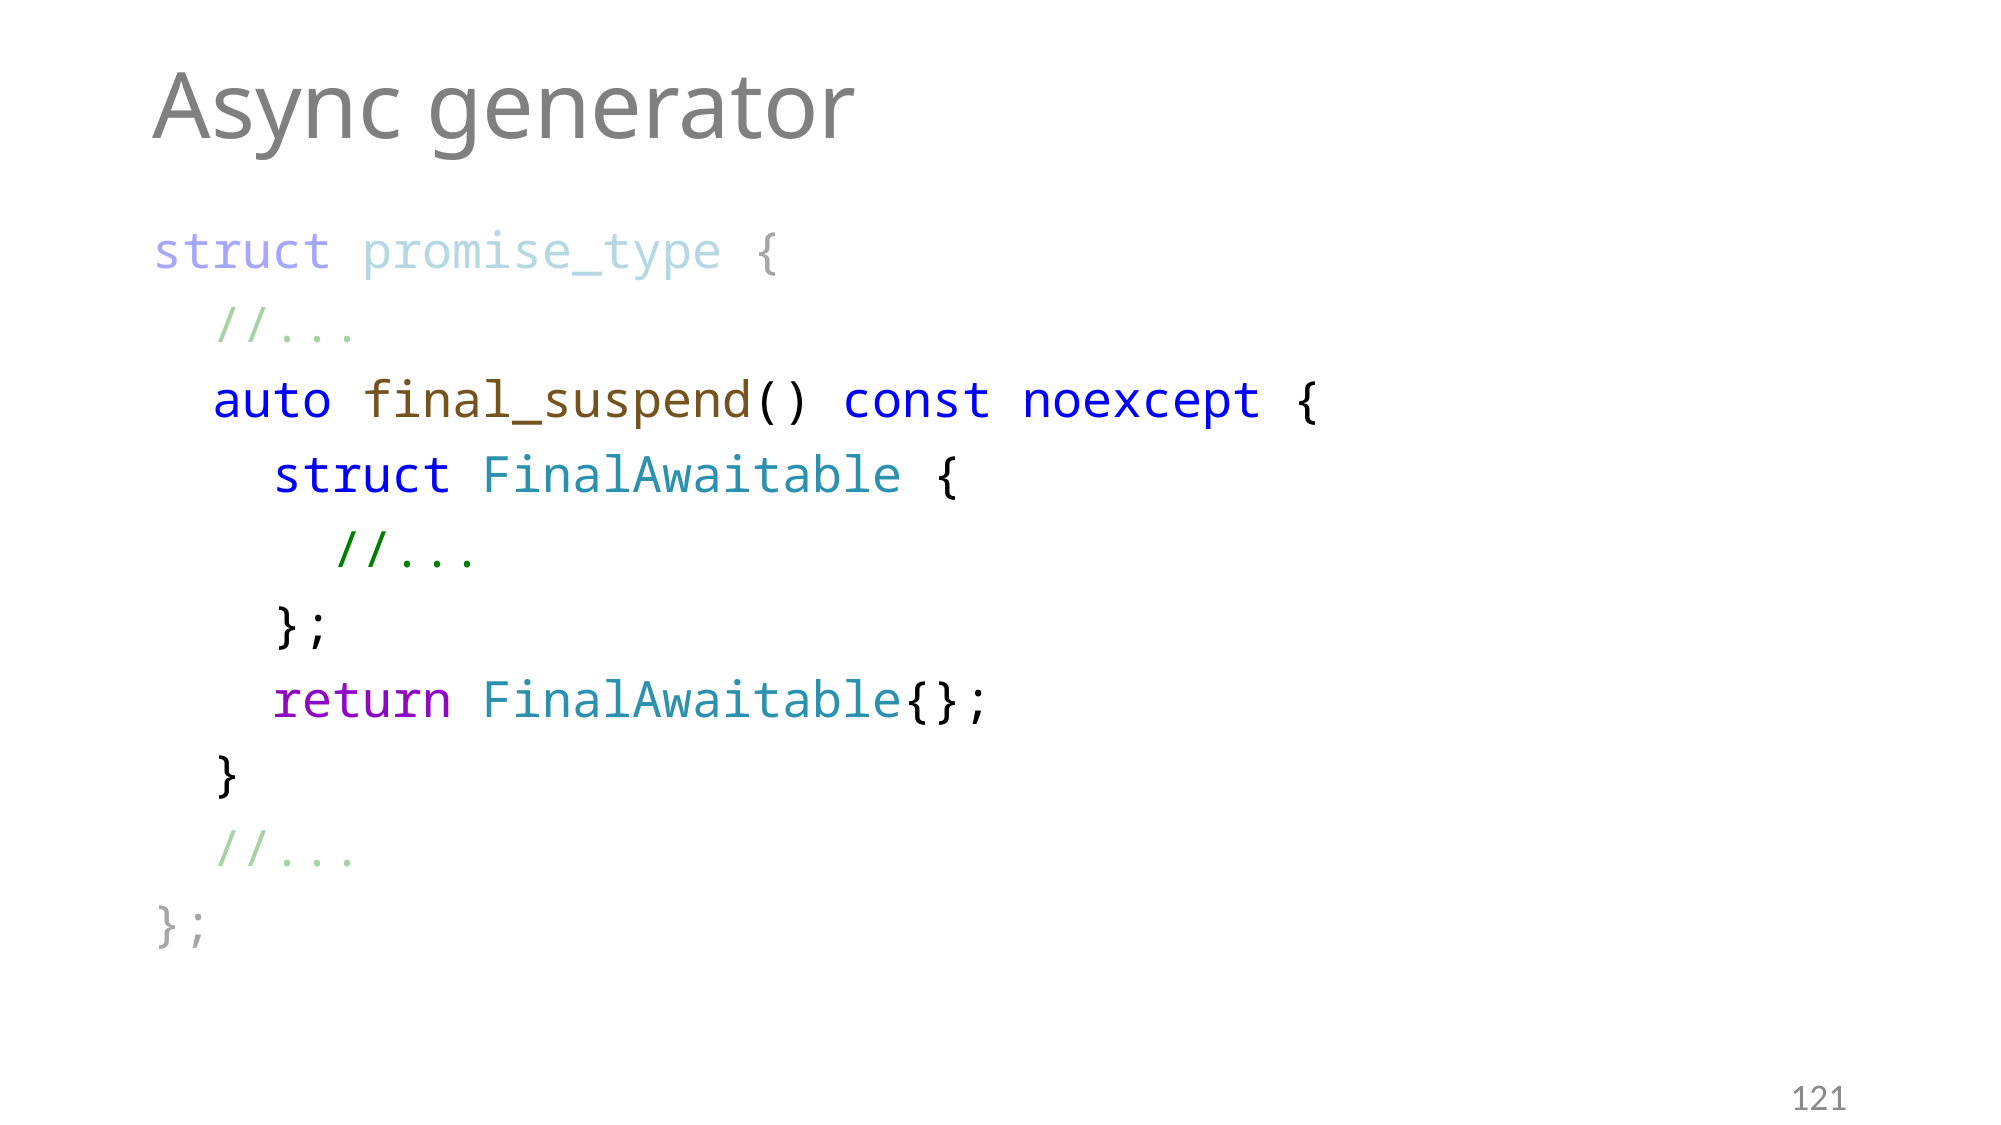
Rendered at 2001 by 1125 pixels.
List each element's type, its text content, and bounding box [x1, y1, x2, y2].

slide_number 121 [1412, 1065, 1863, 1125]
title Async generator [137, 0, 1863, 217]
list struct promise_type { //... auto final_suspend() const noexcept { struct FinalAwaitable { //... }; return FinalAwaitable{}; } //... }; [137, 217, 1863, 1066]
